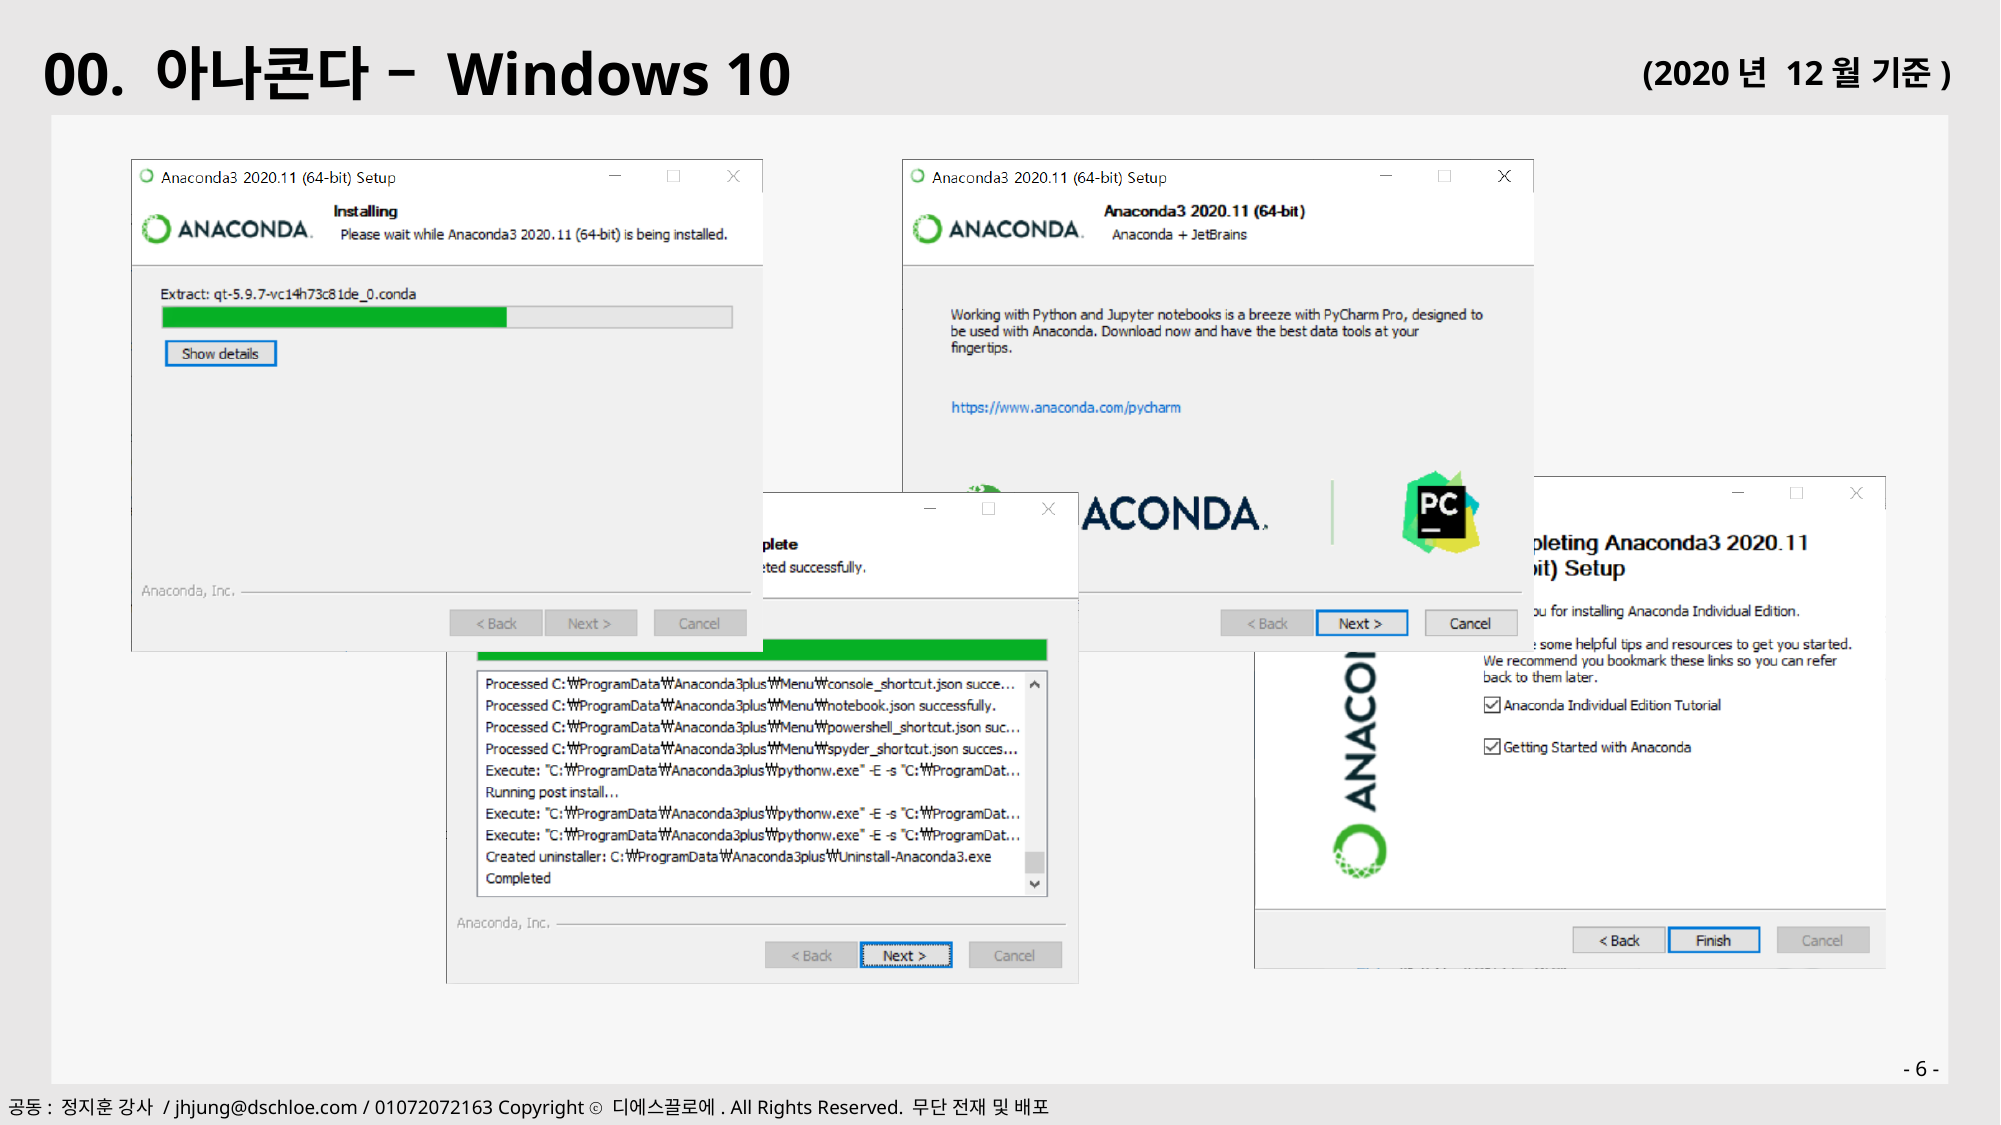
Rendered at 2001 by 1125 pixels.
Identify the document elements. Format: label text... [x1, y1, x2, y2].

text_box (2020년 12월 기준) [1627, 45, 1967, 100]
text_box 00. 아나콘다 – Windows 10 [28, 30, 807, 115]
picture [131, 159, 1886, 984]
slide_number - 6 - [1504, 1039, 1955, 1100]
